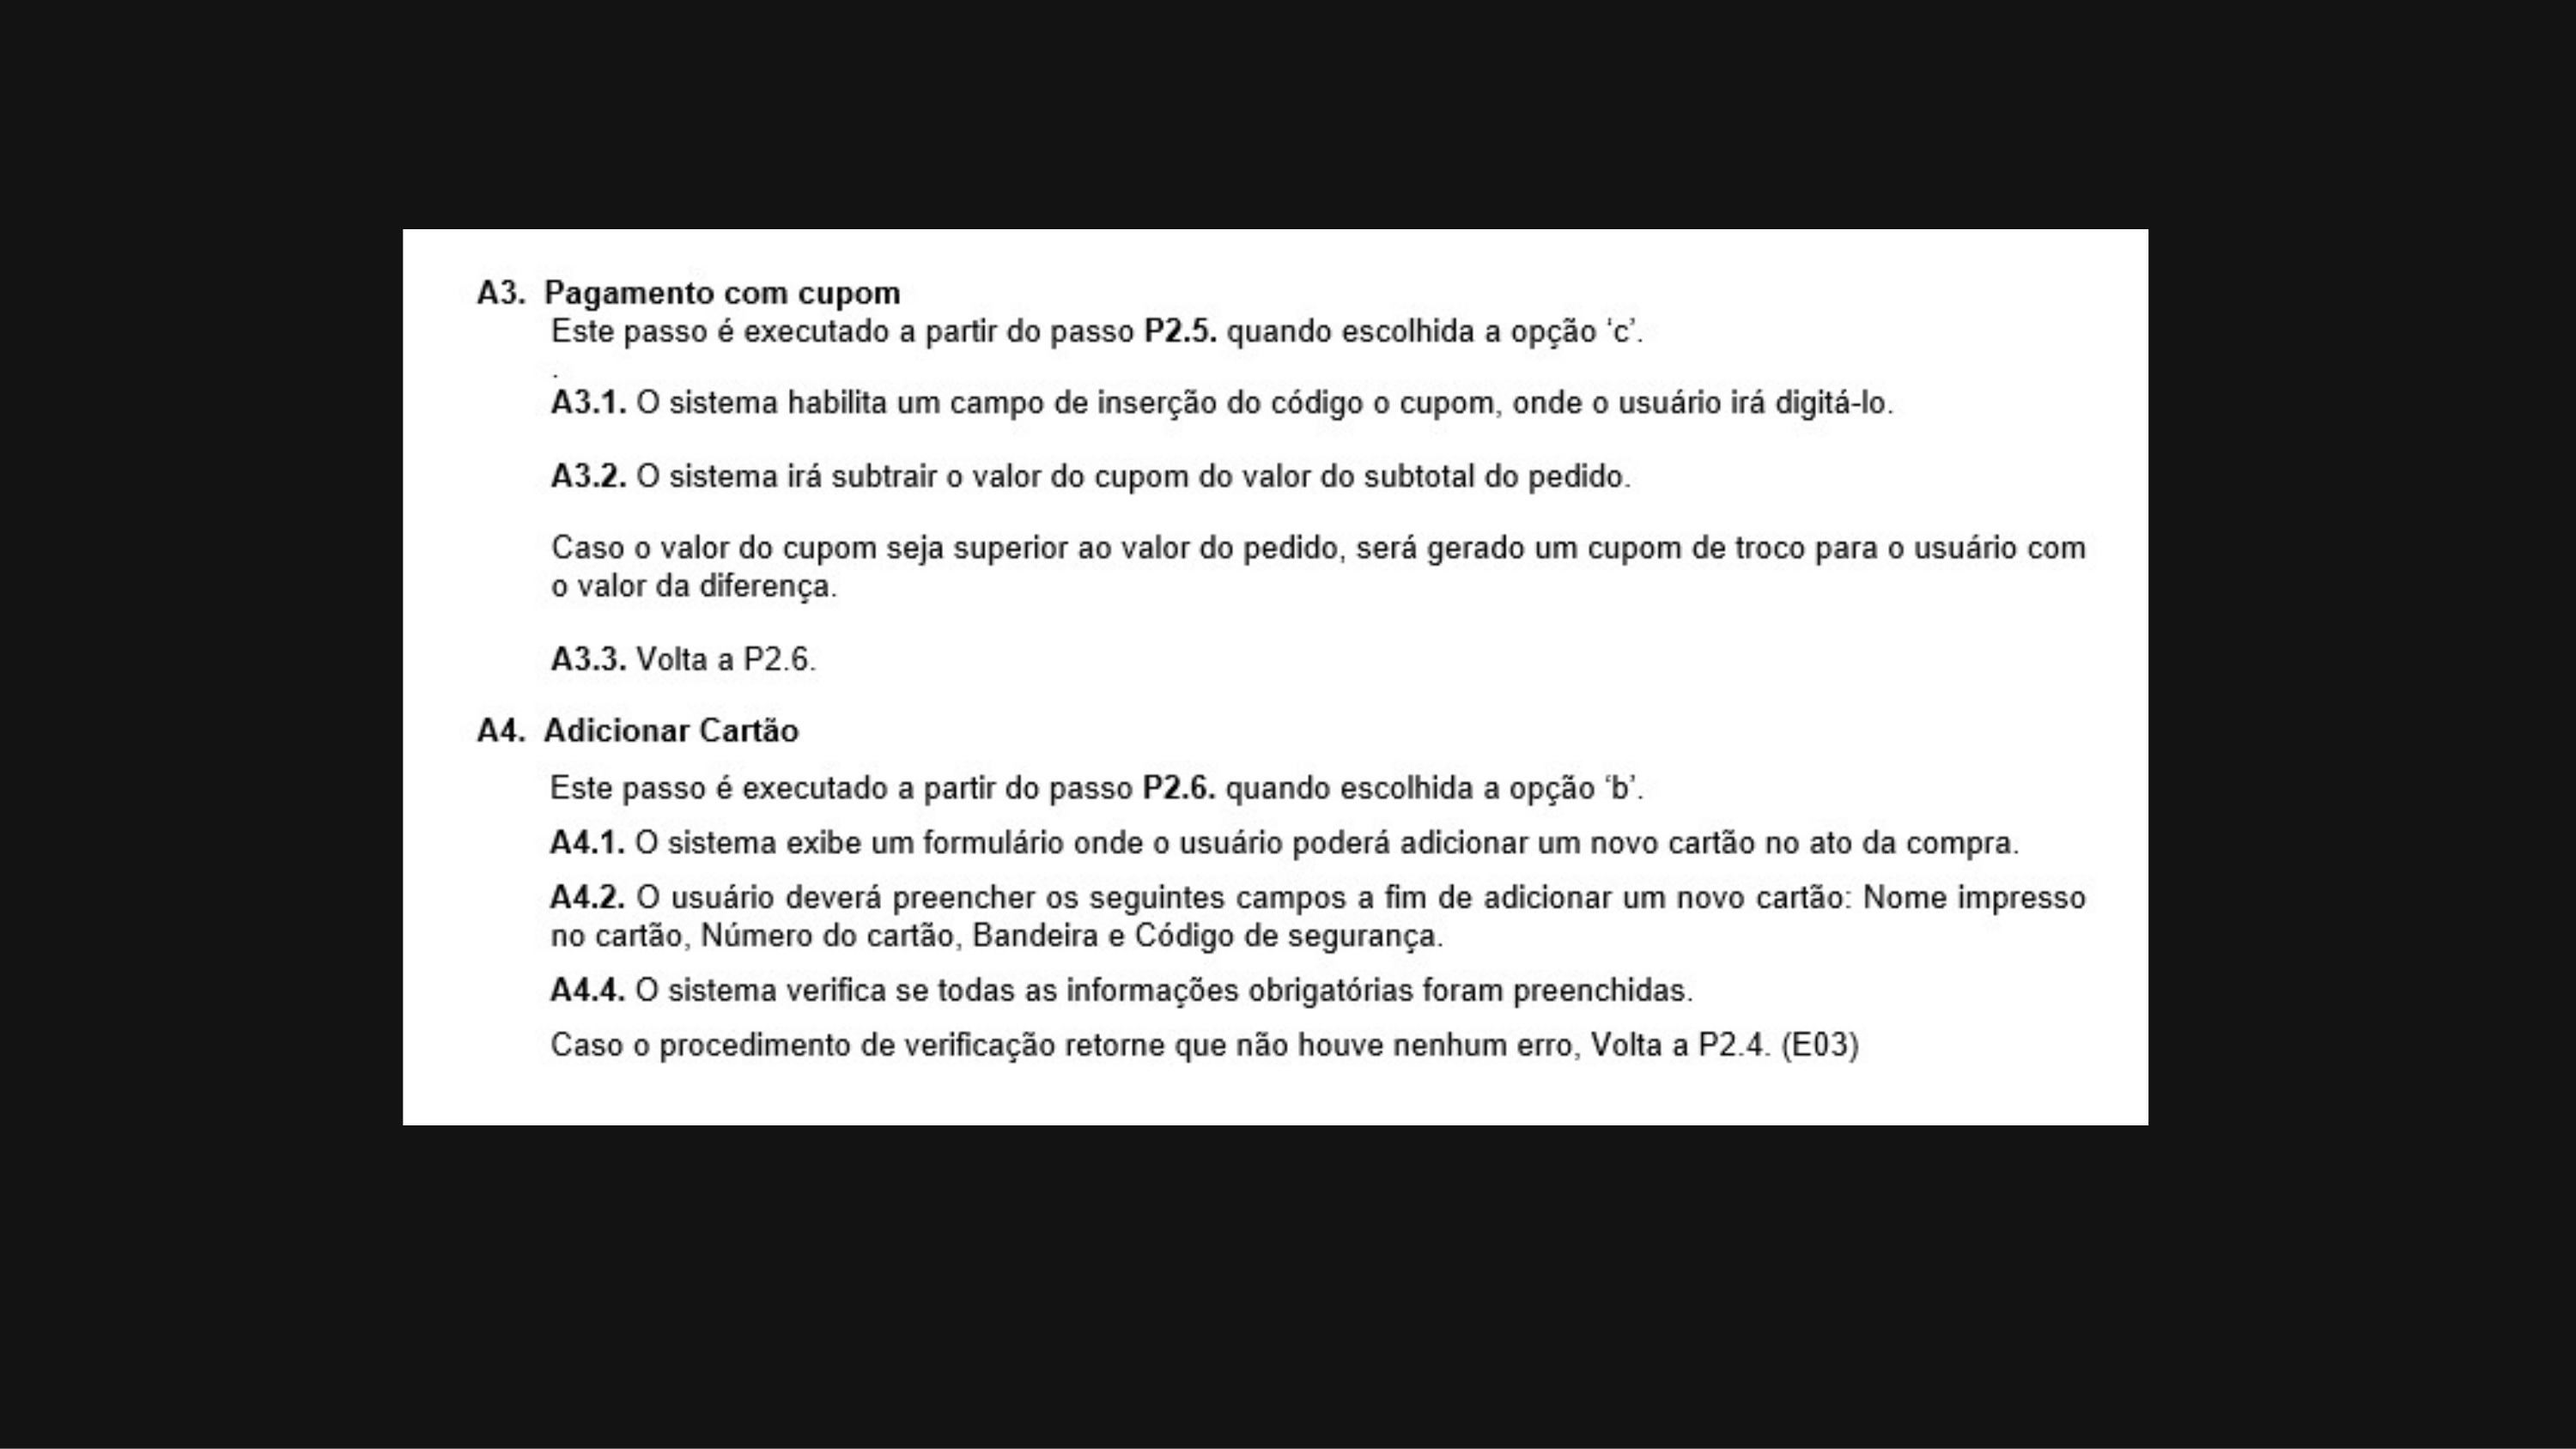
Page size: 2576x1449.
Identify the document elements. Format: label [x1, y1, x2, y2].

text_box [403, 229, 2149, 1125]
